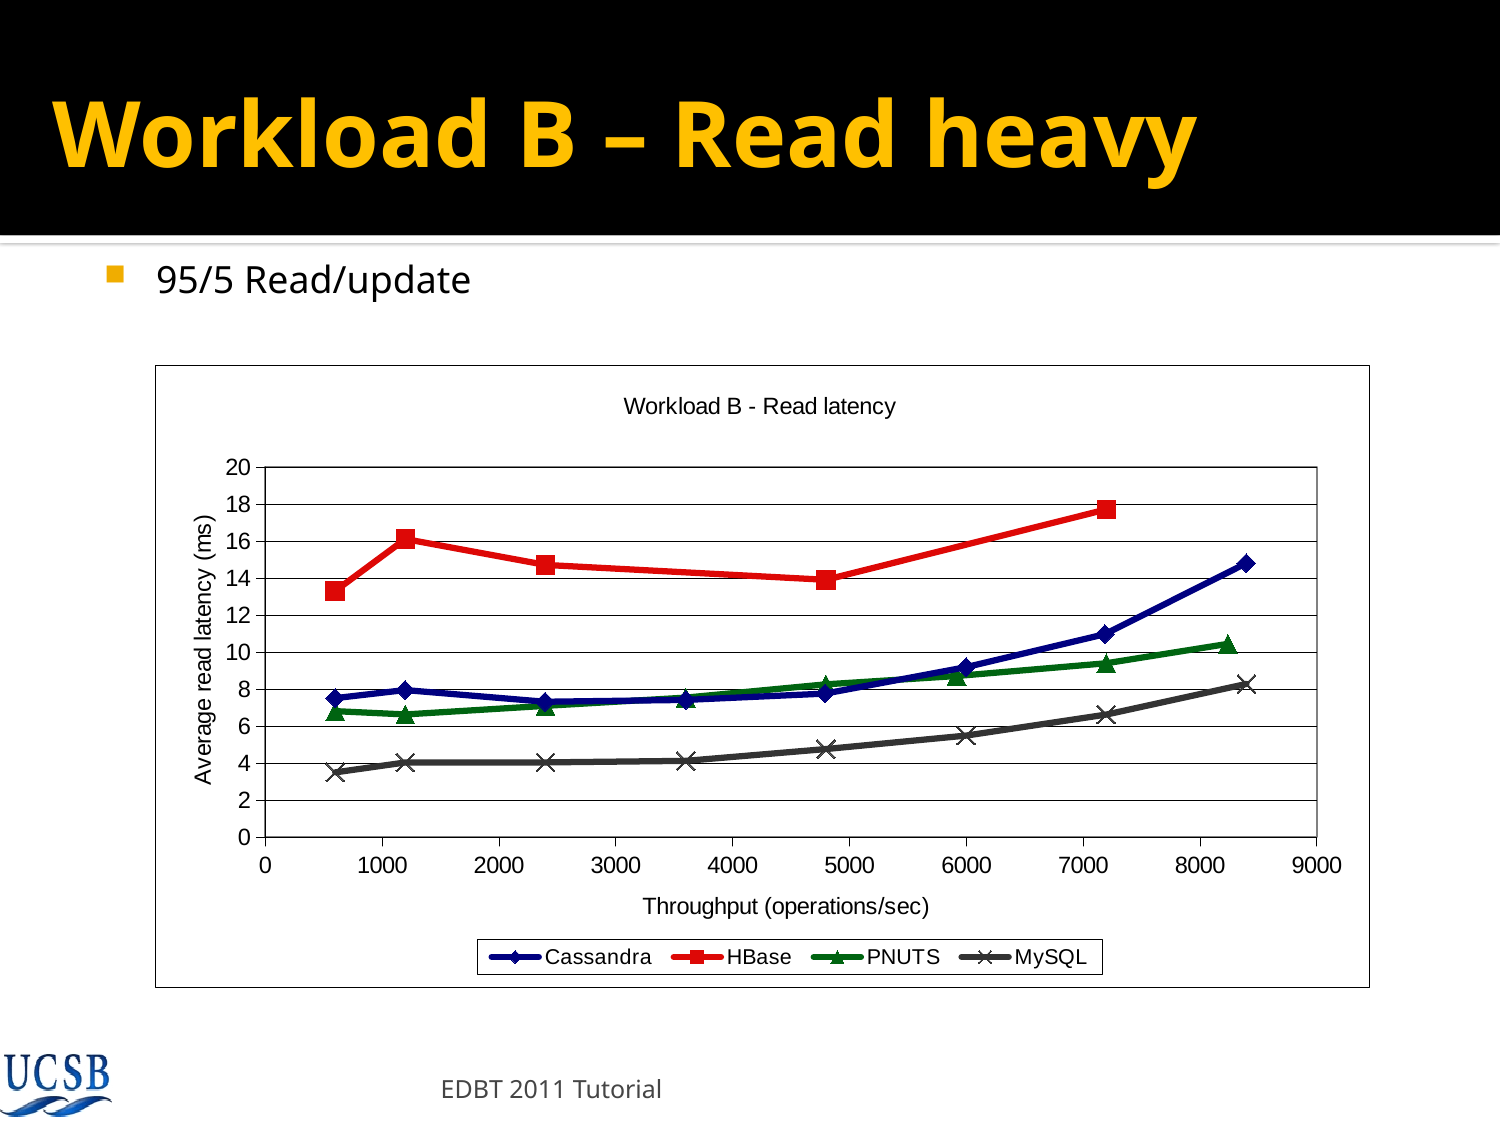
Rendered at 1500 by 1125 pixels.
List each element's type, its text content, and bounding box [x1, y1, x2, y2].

picture [0, 1053, 113, 1117]
title Workload B – Read heavy [37, 37, 1388, 225]
chart [154, 364, 1370, 988]
list 95/5 Read/update [75, 249, 1478, 1063]
footer EDBT 2011 Tutorial [433, 1062, 1337, 1108]
